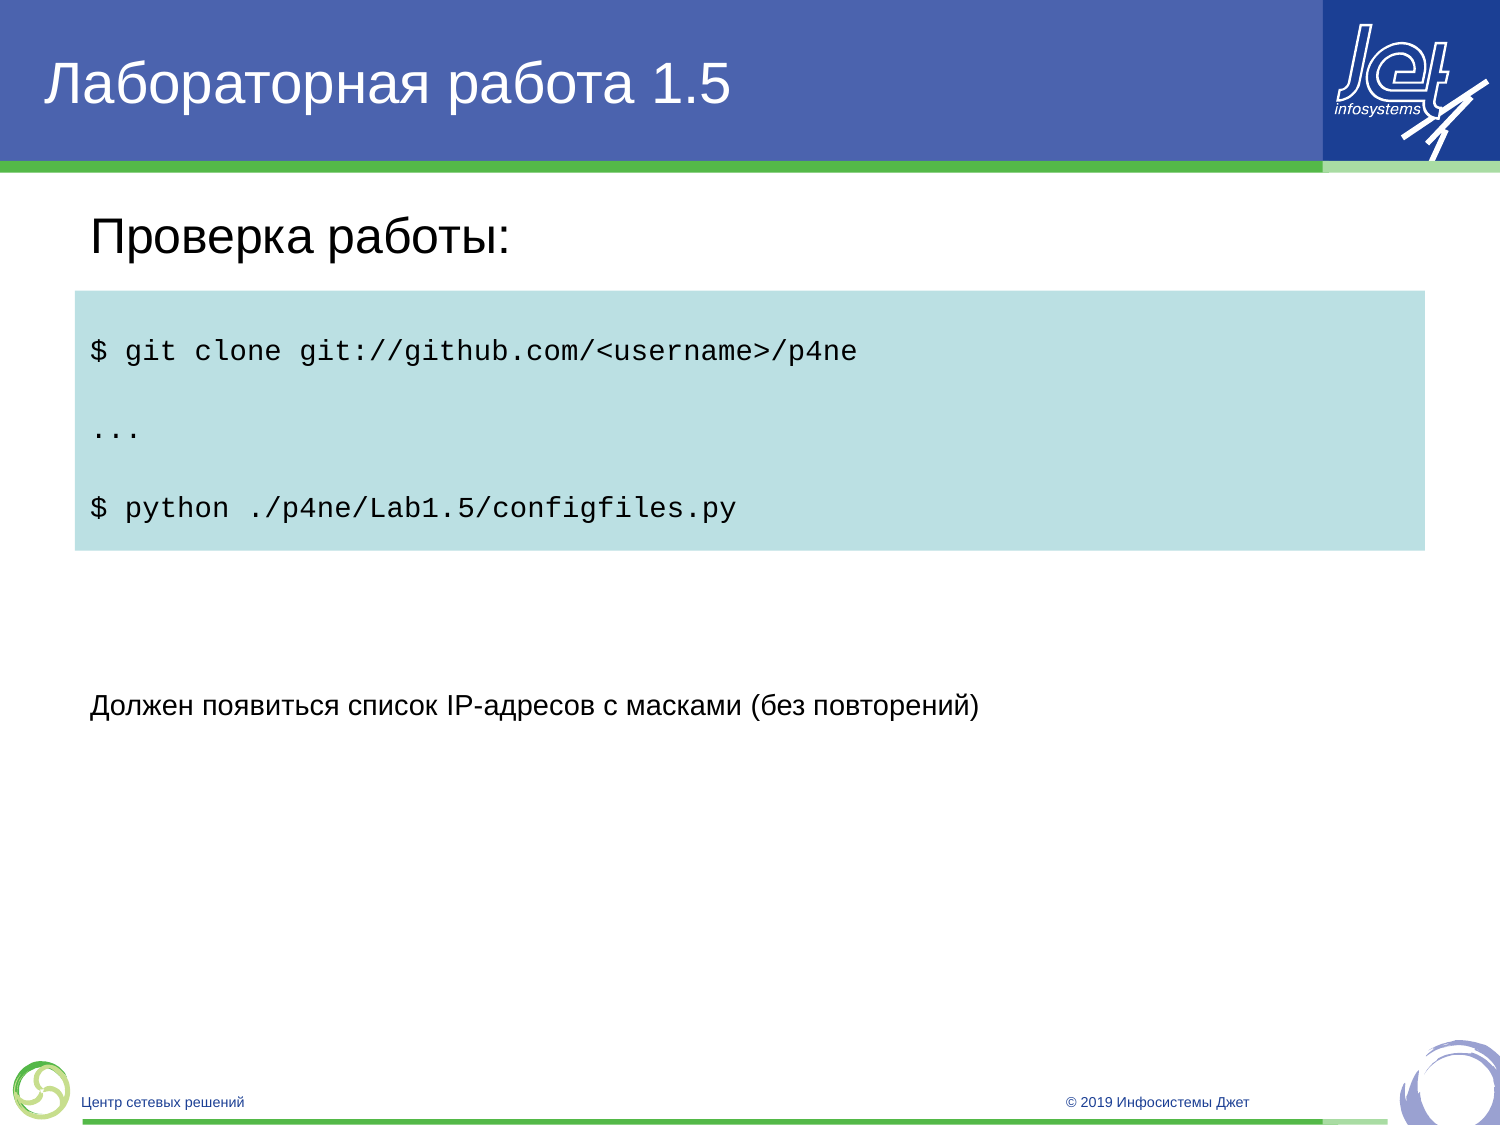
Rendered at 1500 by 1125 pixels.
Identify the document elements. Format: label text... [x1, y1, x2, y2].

list Проверка работы: [75, 196, 1425, 290]
title Лабораторная работа 1.5 [29, 21, 1294, 140]
text_box $ git clone git://github.com/<username>/p4ne ... $ python ./p4ne/Lab1.5/configfiles.py [74, 290, 1425, 551]
text_box Должен появиться список IP-адресов с масками (без повторений) [74, 645, 1425, 858]
